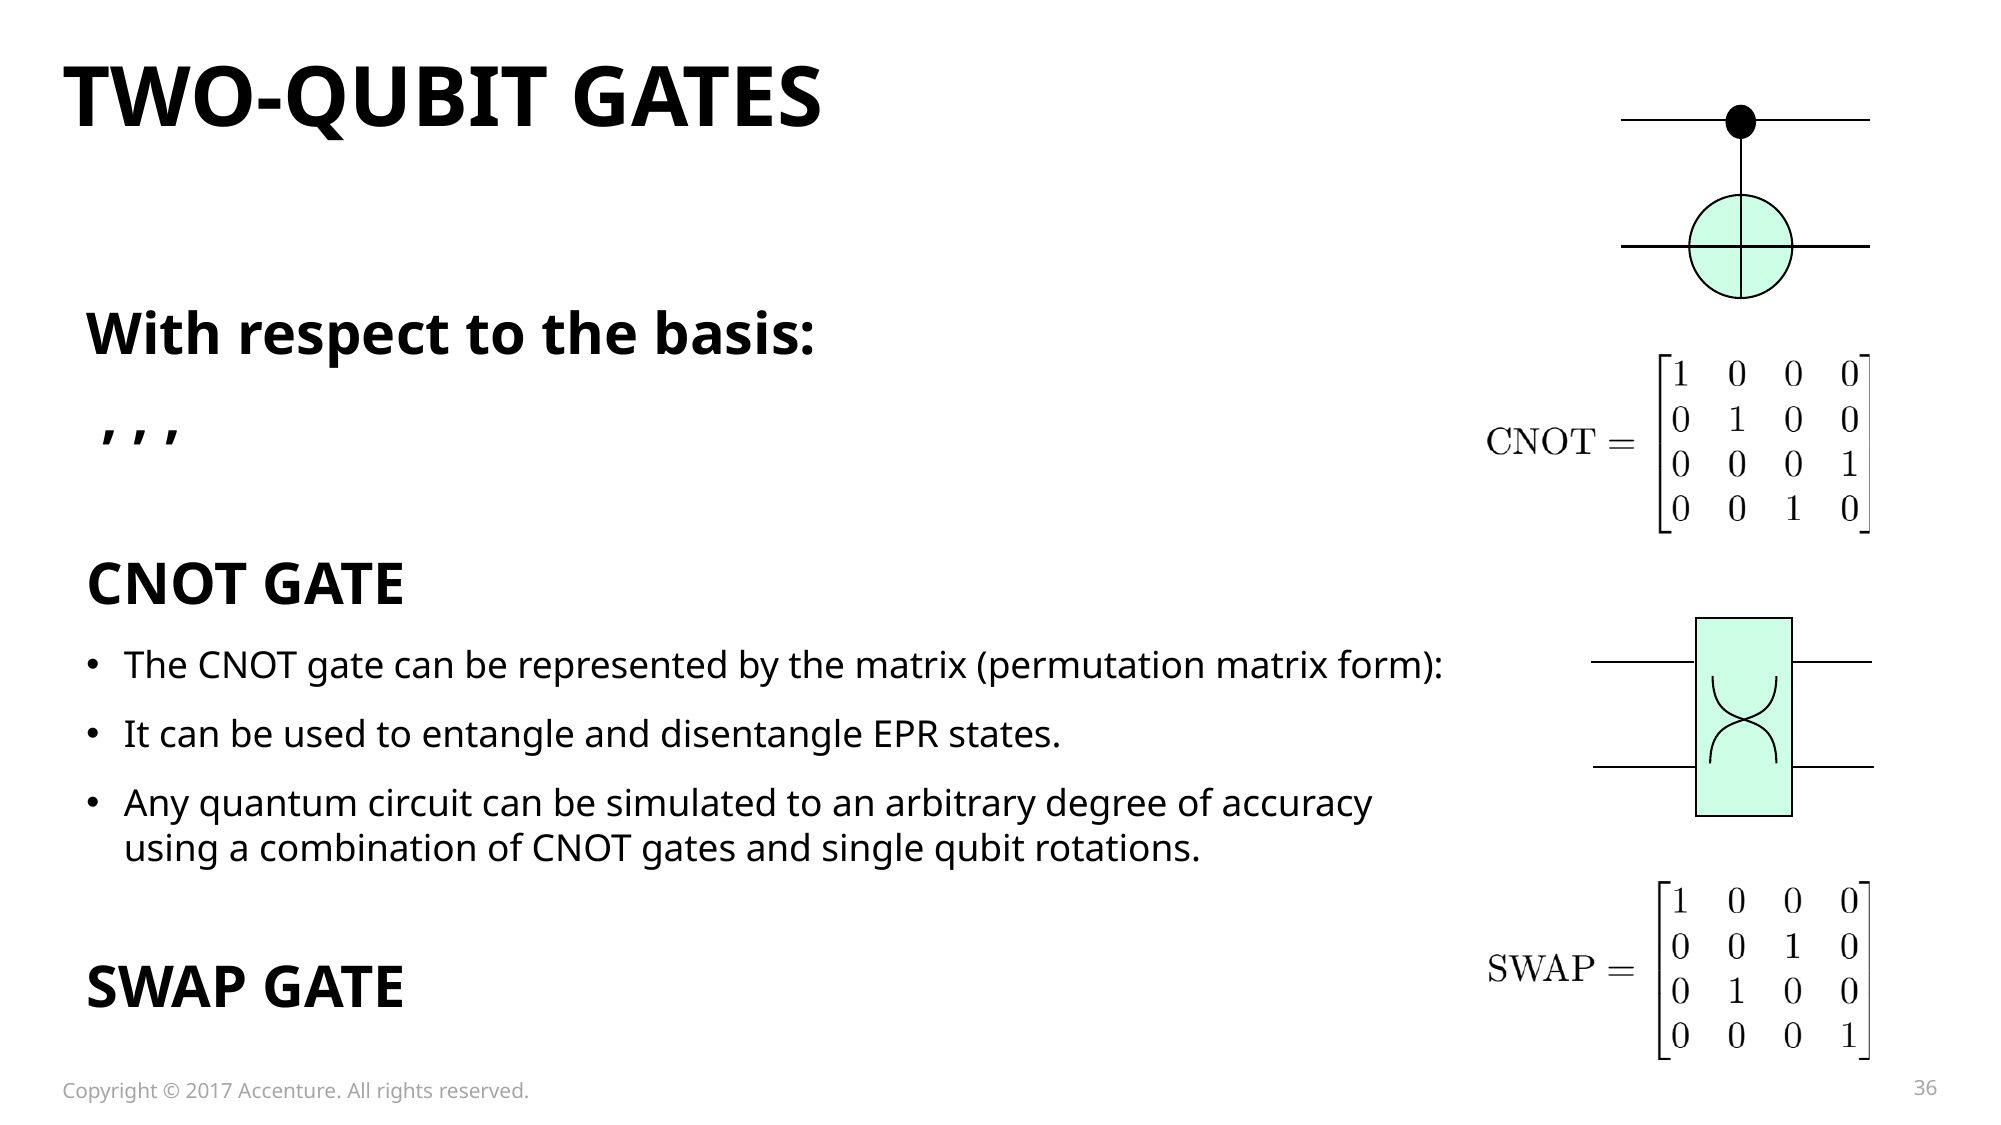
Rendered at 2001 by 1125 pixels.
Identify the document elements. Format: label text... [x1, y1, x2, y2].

picture [1486, 353, 1870, 534]
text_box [1710, 675, 1777, 764]
title TWO-Qubit gates [62, 62, 1000, 225]
slide_number 36 [1887, 1069, 1938, 1104]
picture [1488, 880, 1870, 1060]
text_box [1620, 104, 1870, 298]
text_box [1695, 617, 1793, 817]
footer Copyright © 2017 Accenture. All rights reserved. [62, 1069, 1000, 1104]
